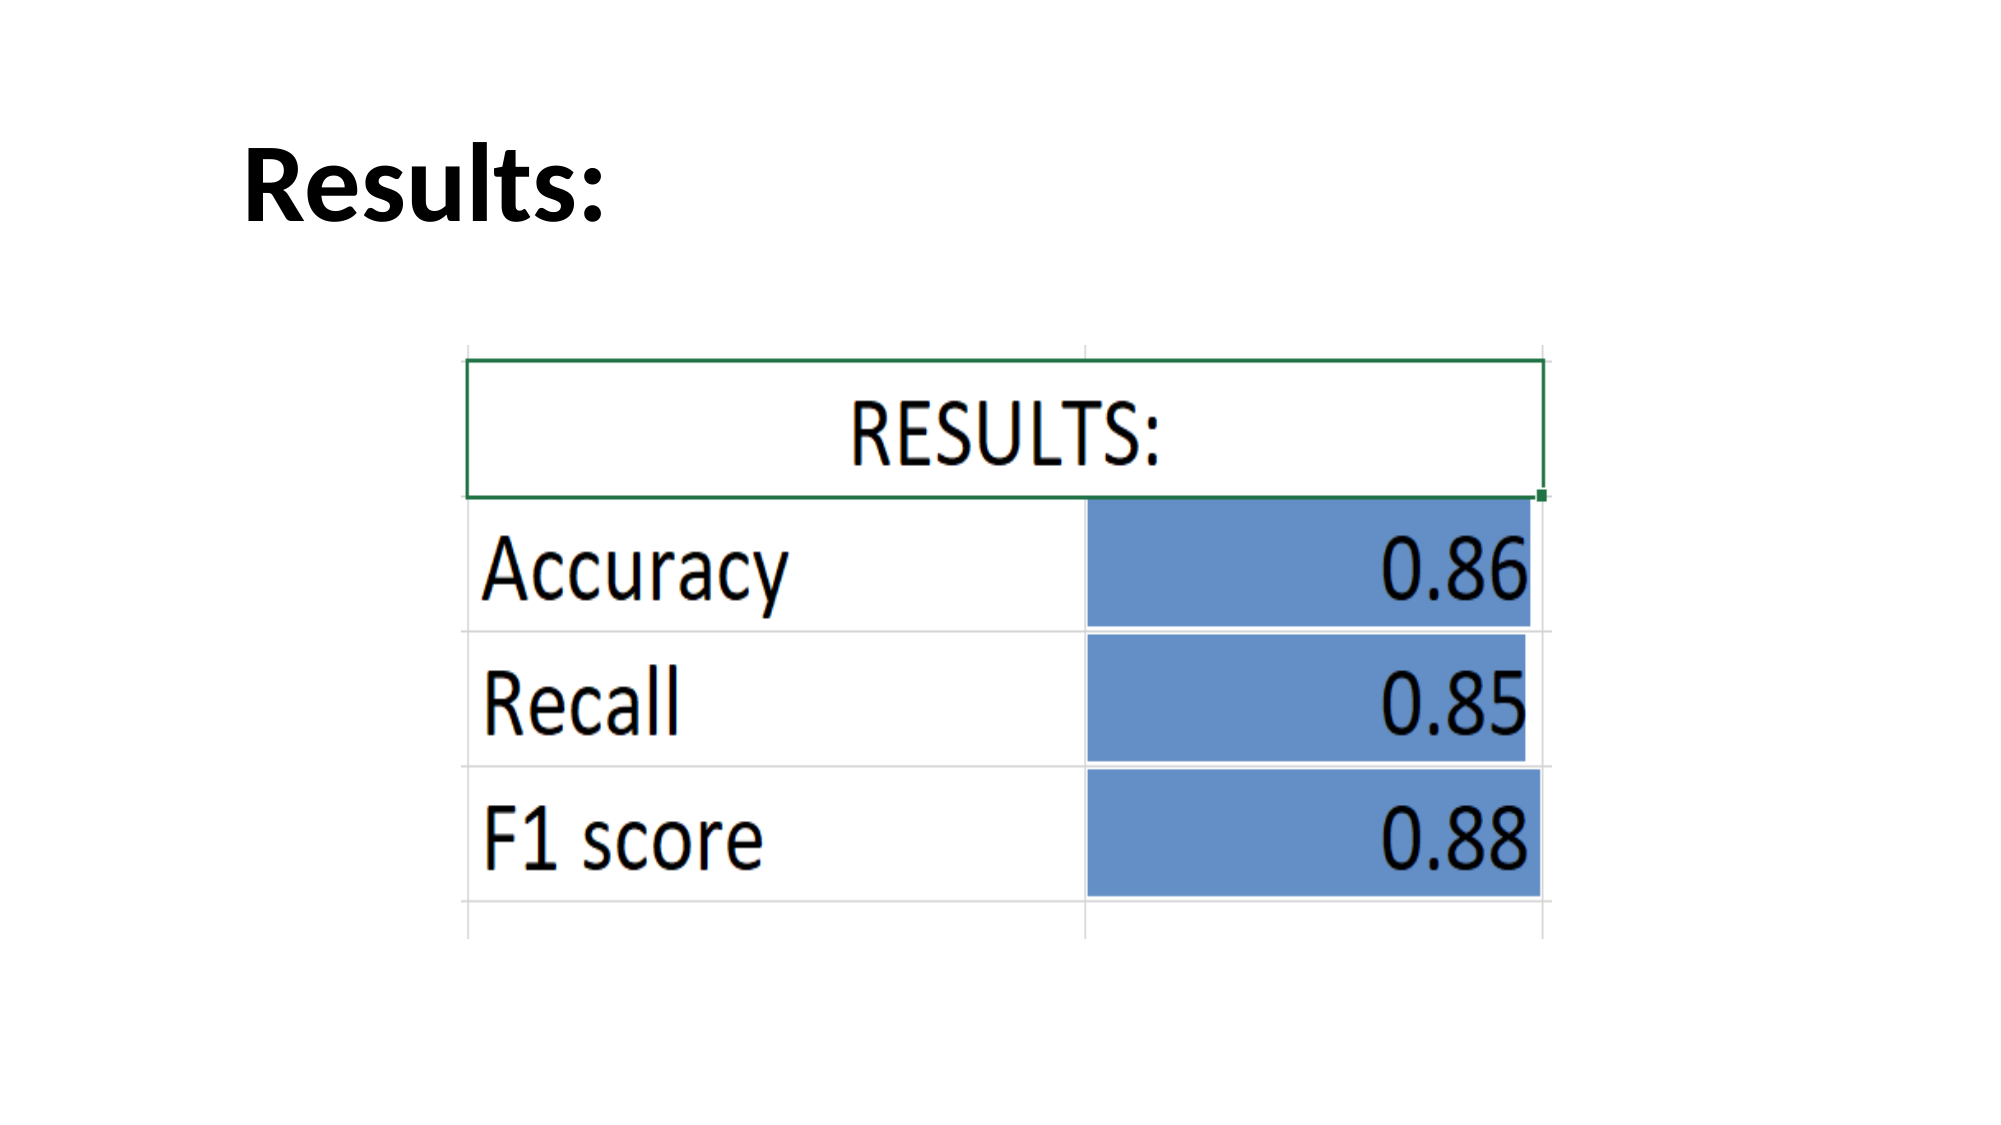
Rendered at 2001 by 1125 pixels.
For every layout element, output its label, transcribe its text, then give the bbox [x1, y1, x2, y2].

text_box Results: [228, 101, 1716, 252]
picture [461, 345, 1552, 939]
